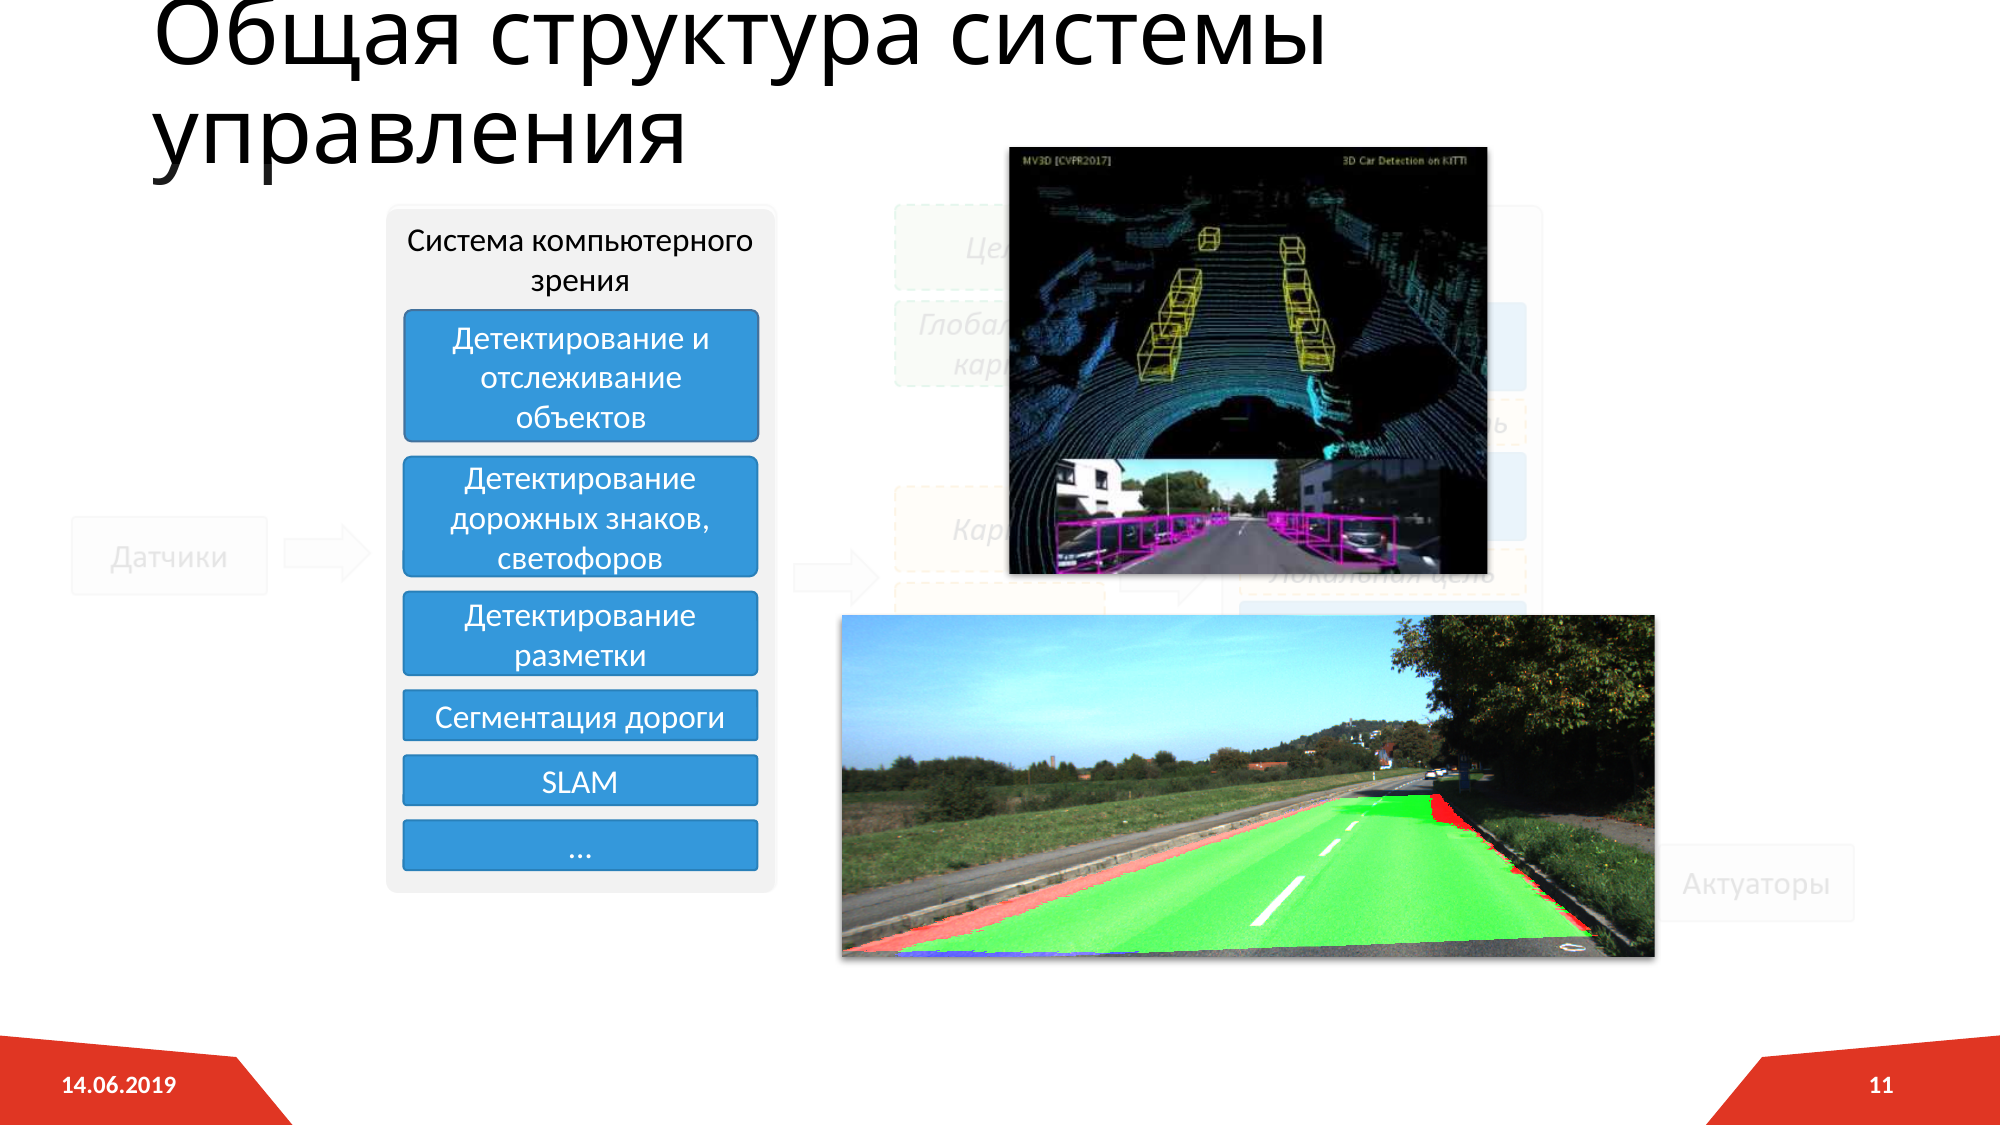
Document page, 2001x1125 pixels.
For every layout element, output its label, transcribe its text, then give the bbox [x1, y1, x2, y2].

picture [842, 615, 1655, 957]
slide_number 11 [1762, 1042, 2000, 1125]
picture [1009, 147, 1488, 574]
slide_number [0, 1042, 238, 1125]
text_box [386, 209, 775, 893]
text_box [46, 163, 1882, 984]
title Общая структура системы управления [137, 21, 1863, 148]
